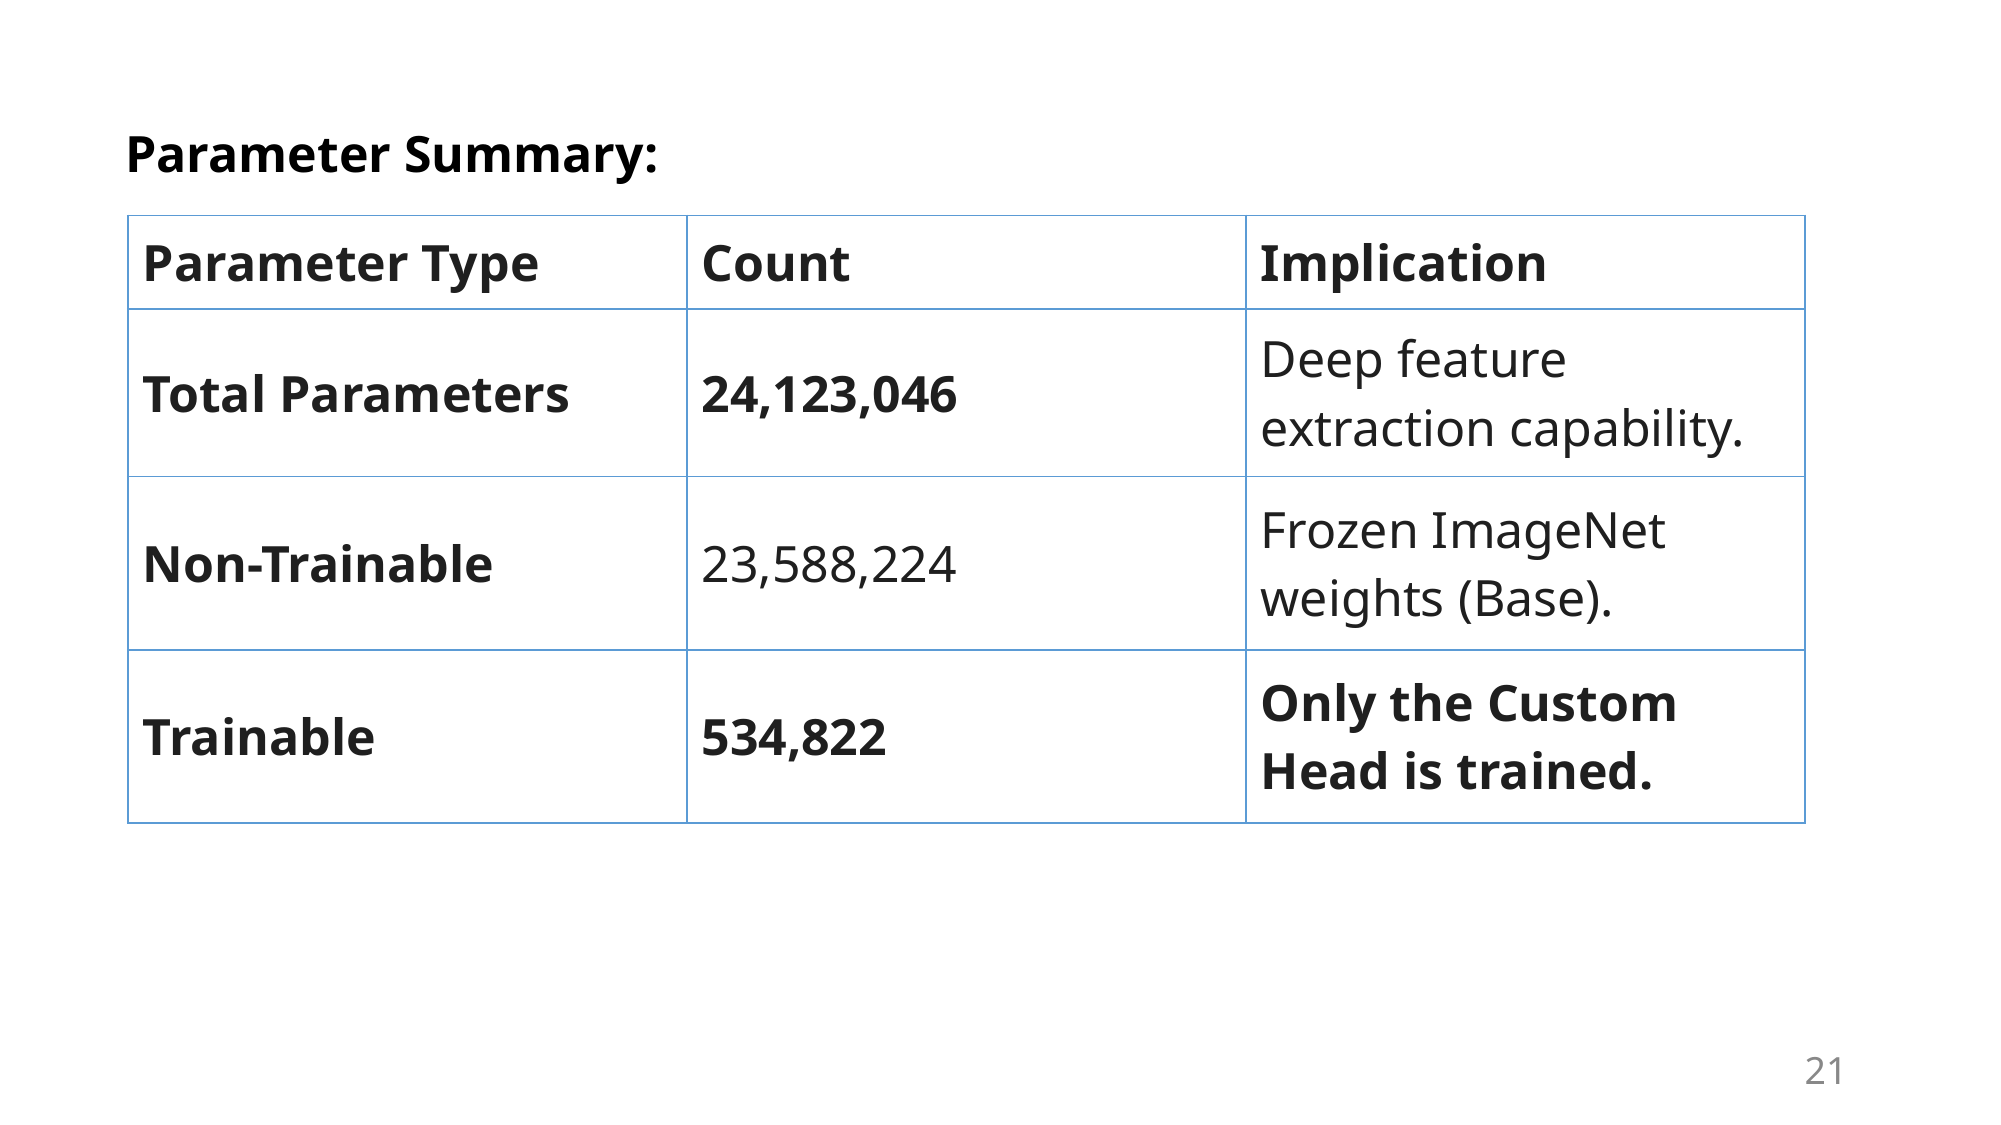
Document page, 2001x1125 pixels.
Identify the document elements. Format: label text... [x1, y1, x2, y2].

table_header Implication [1247, 216, 1804, 308]
table_cell Non-Trainable [129, 477, 686, 649]
table_header Count [688, 216, 1245, 308]
table_cell 24,123,046 [688, 310, 1245, 476]
table_cell 23,588,224 [688, 477, 1245, 649]
table_cell Total Parameters [129, 310, 686, 476]
table_header Parameter Type [129, 216, 686, 308]
table_cell Only the Custom Head is trained. [1247, 651, 1804, 822]
table_cell Trainable [129, 651, 686, 822]
table_cell Frozen ImageNet weights (Base). [1247, 477, 1804, 649]
table_cell 534,822 [688, 651, 1245, 822]
table_cell Deep feature extraction capability. [1247, 310, 1804, 476]
text_box Parameter Summary: [110, 114, 1111, 190]
slide_number 21 [1412, 1042, 1863, 1103]
